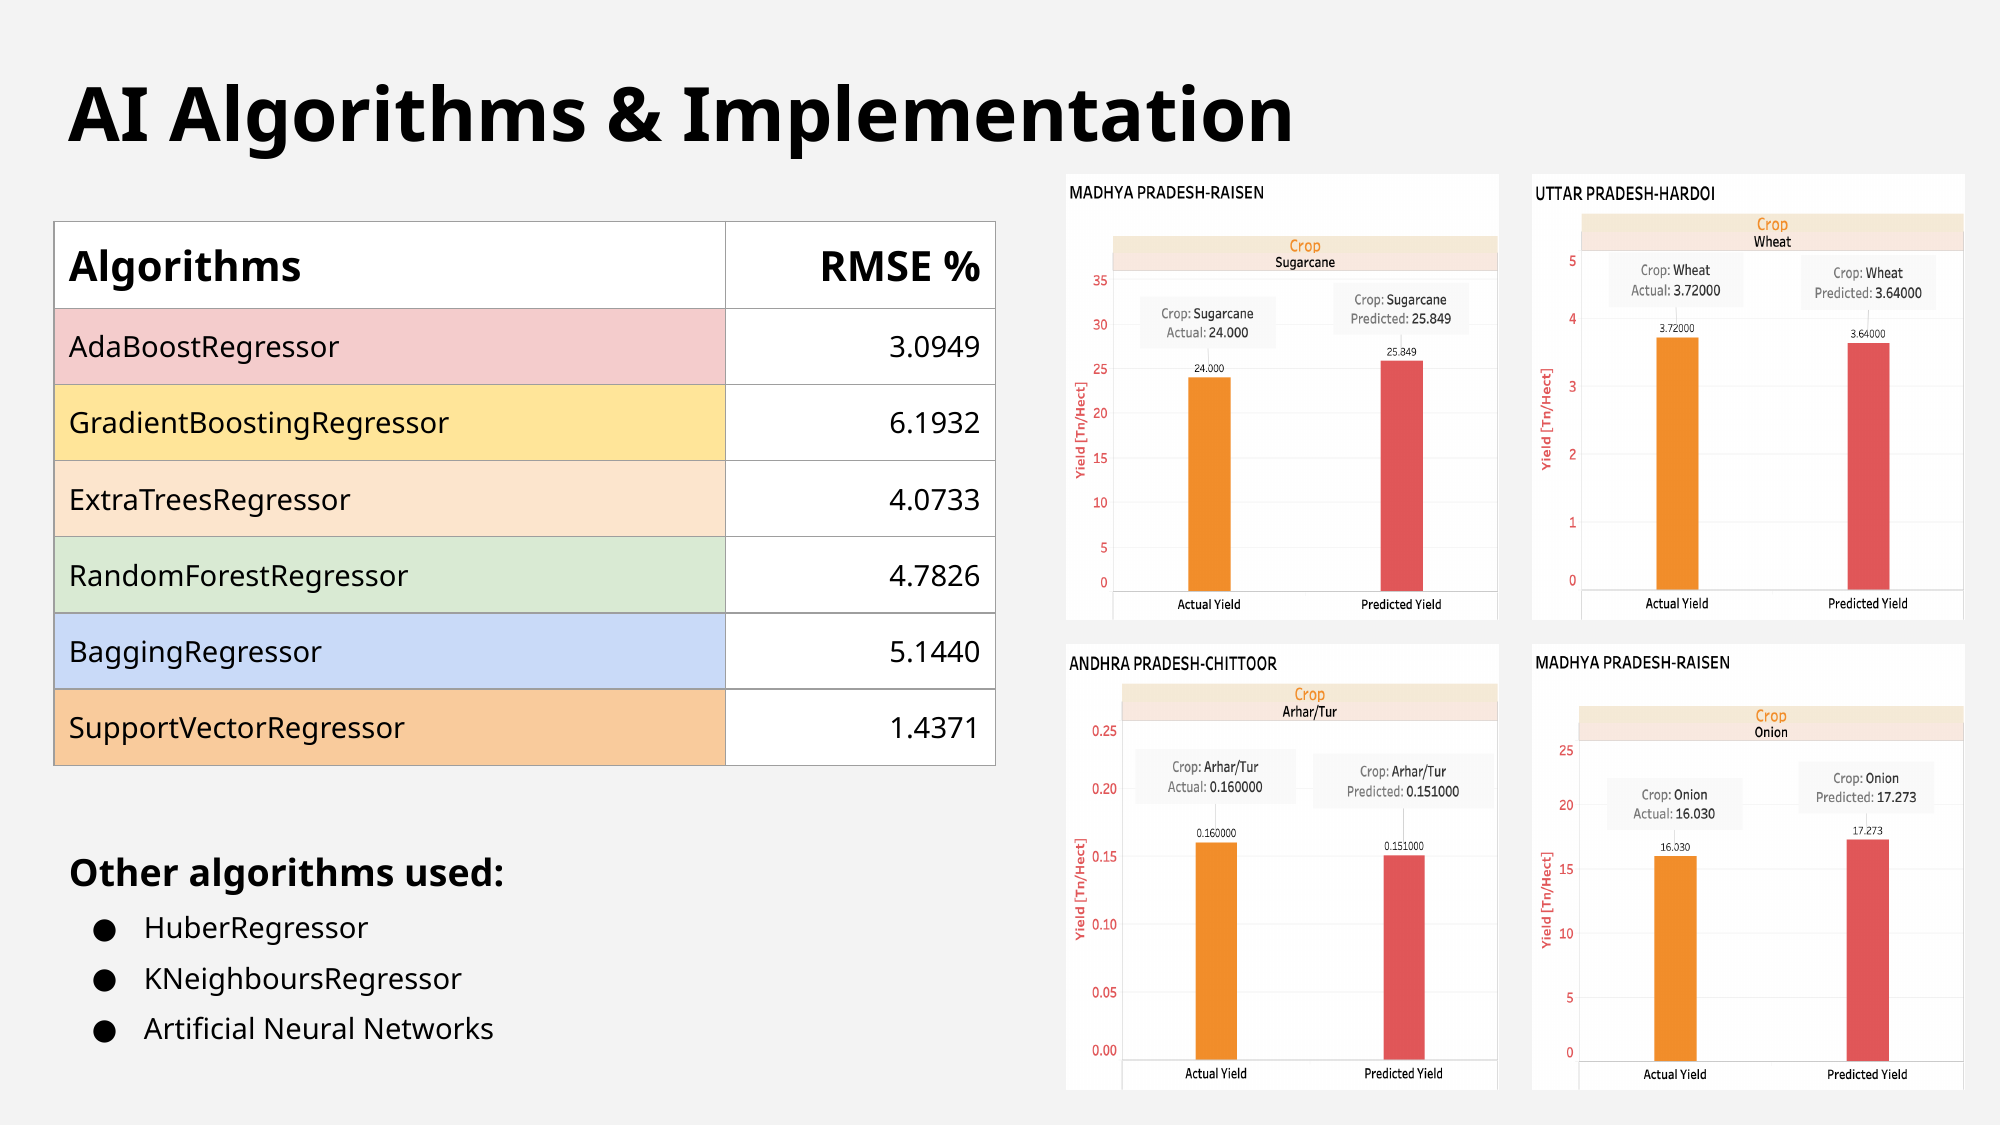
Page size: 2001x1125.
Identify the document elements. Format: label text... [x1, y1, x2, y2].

table_header RMSE % [726, 222, 995, 308]
table_cell GradientBoostingRegressor [55, 385, 725, 460]
table_cell ExtraTreesRegressor [55, 461, 725, 536]
table_cell 5.1440 [726, 614, 995, 688]
table_cell 6.1932 [726, 385, 995, 460]
table_header Algorithms [55, 222, 725, 308]
table_cell BaggingRegressor [55, 614, 725, 688]
table_cell 1.4371 [726, 690, 995, 765]
table_cell AdaBoostRegressor [55, 309, 725, 384]
picture [1532, 173, 1965, 621]
text_box Other algorithms used: HuberRegressor KNeighboursRegressor Artificial Neural Networks [53, 827, 996, 1065]
table_cell 4.7826 [726, 537, 995, 612]
picture [1532, 643, 1965, 1091]
table_cell RandomForestRegressor [55, 537, 725, 612]
table_cell 4.0733 [726, 461, 995, 536]
text_box AI Algorithms & Implementation [53, 51, 1510, 175]
table_cell SupportVectorRegressor [55, 690, 725, 765]
picture [1066, 643, 1500, 1091]
table_cell 3.0949 [726, 309, 995, 384]
picture [1066, 173, 1500, 621]
